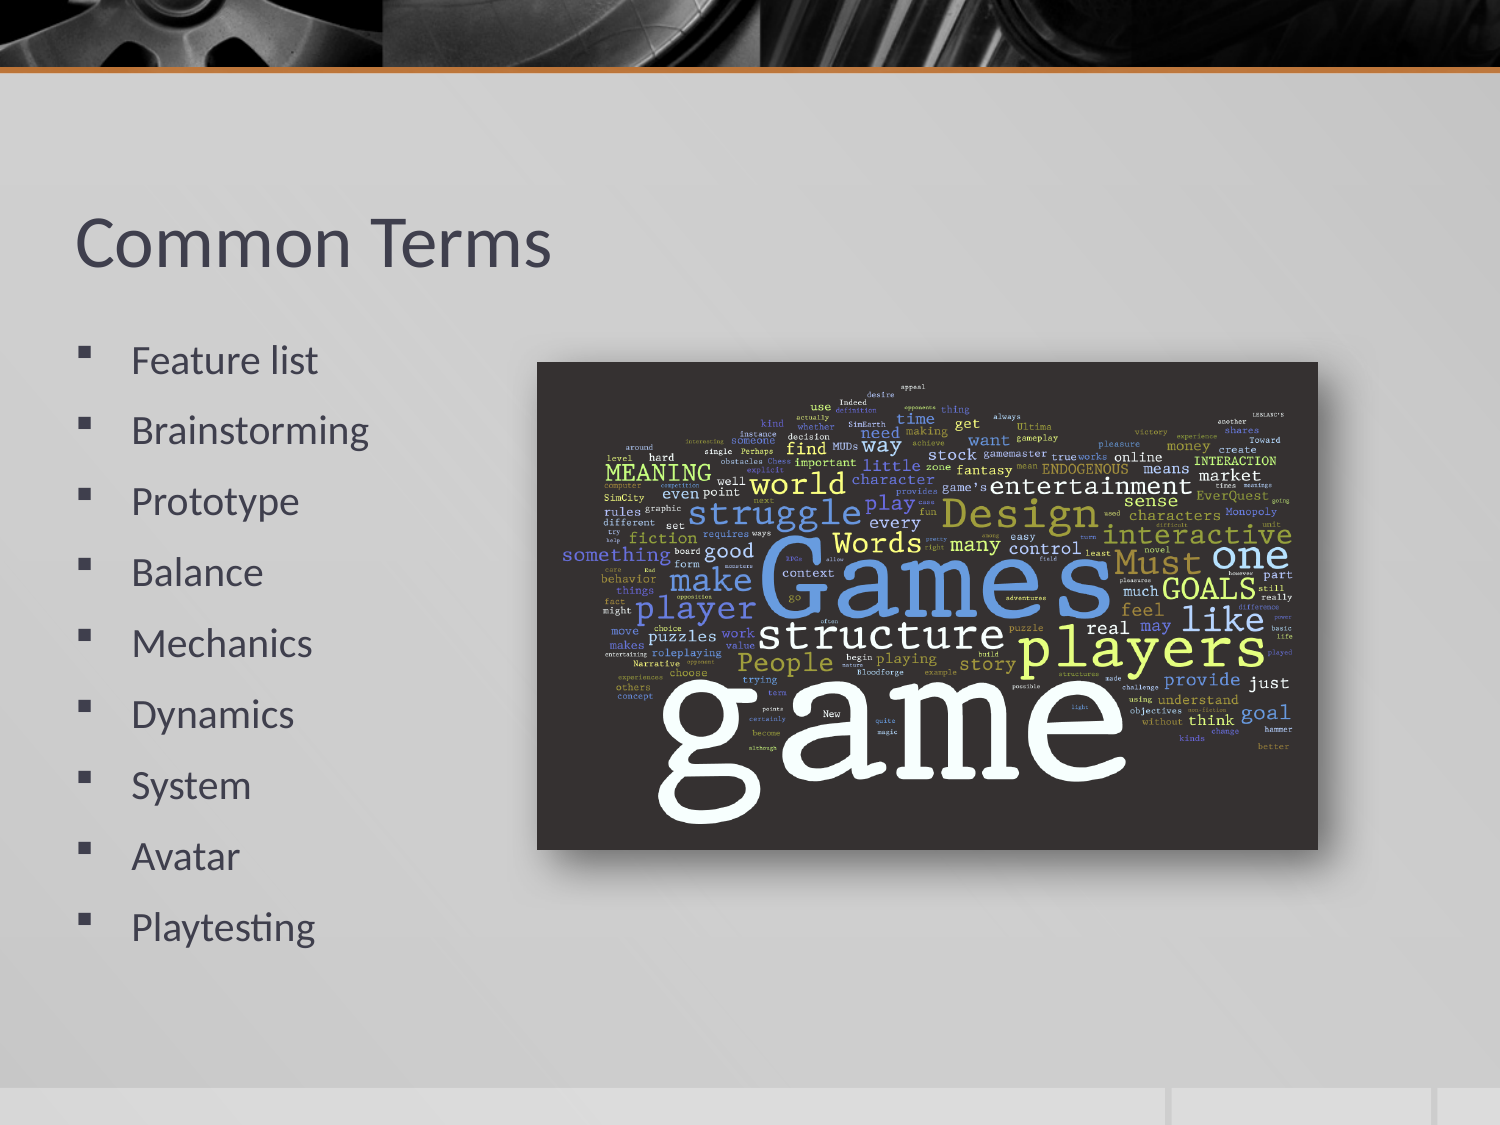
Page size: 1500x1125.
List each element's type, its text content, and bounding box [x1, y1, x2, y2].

picture [537, 362, 1318, 851]
title Common Terms [75, 162, 1425, 313]
list Feature list Brainstorming Prototype Balance Mechanics Dynamics System Avatar Playtesting [75, 324, 1425, 1005]
picture [0, 0, 1500, 67]
